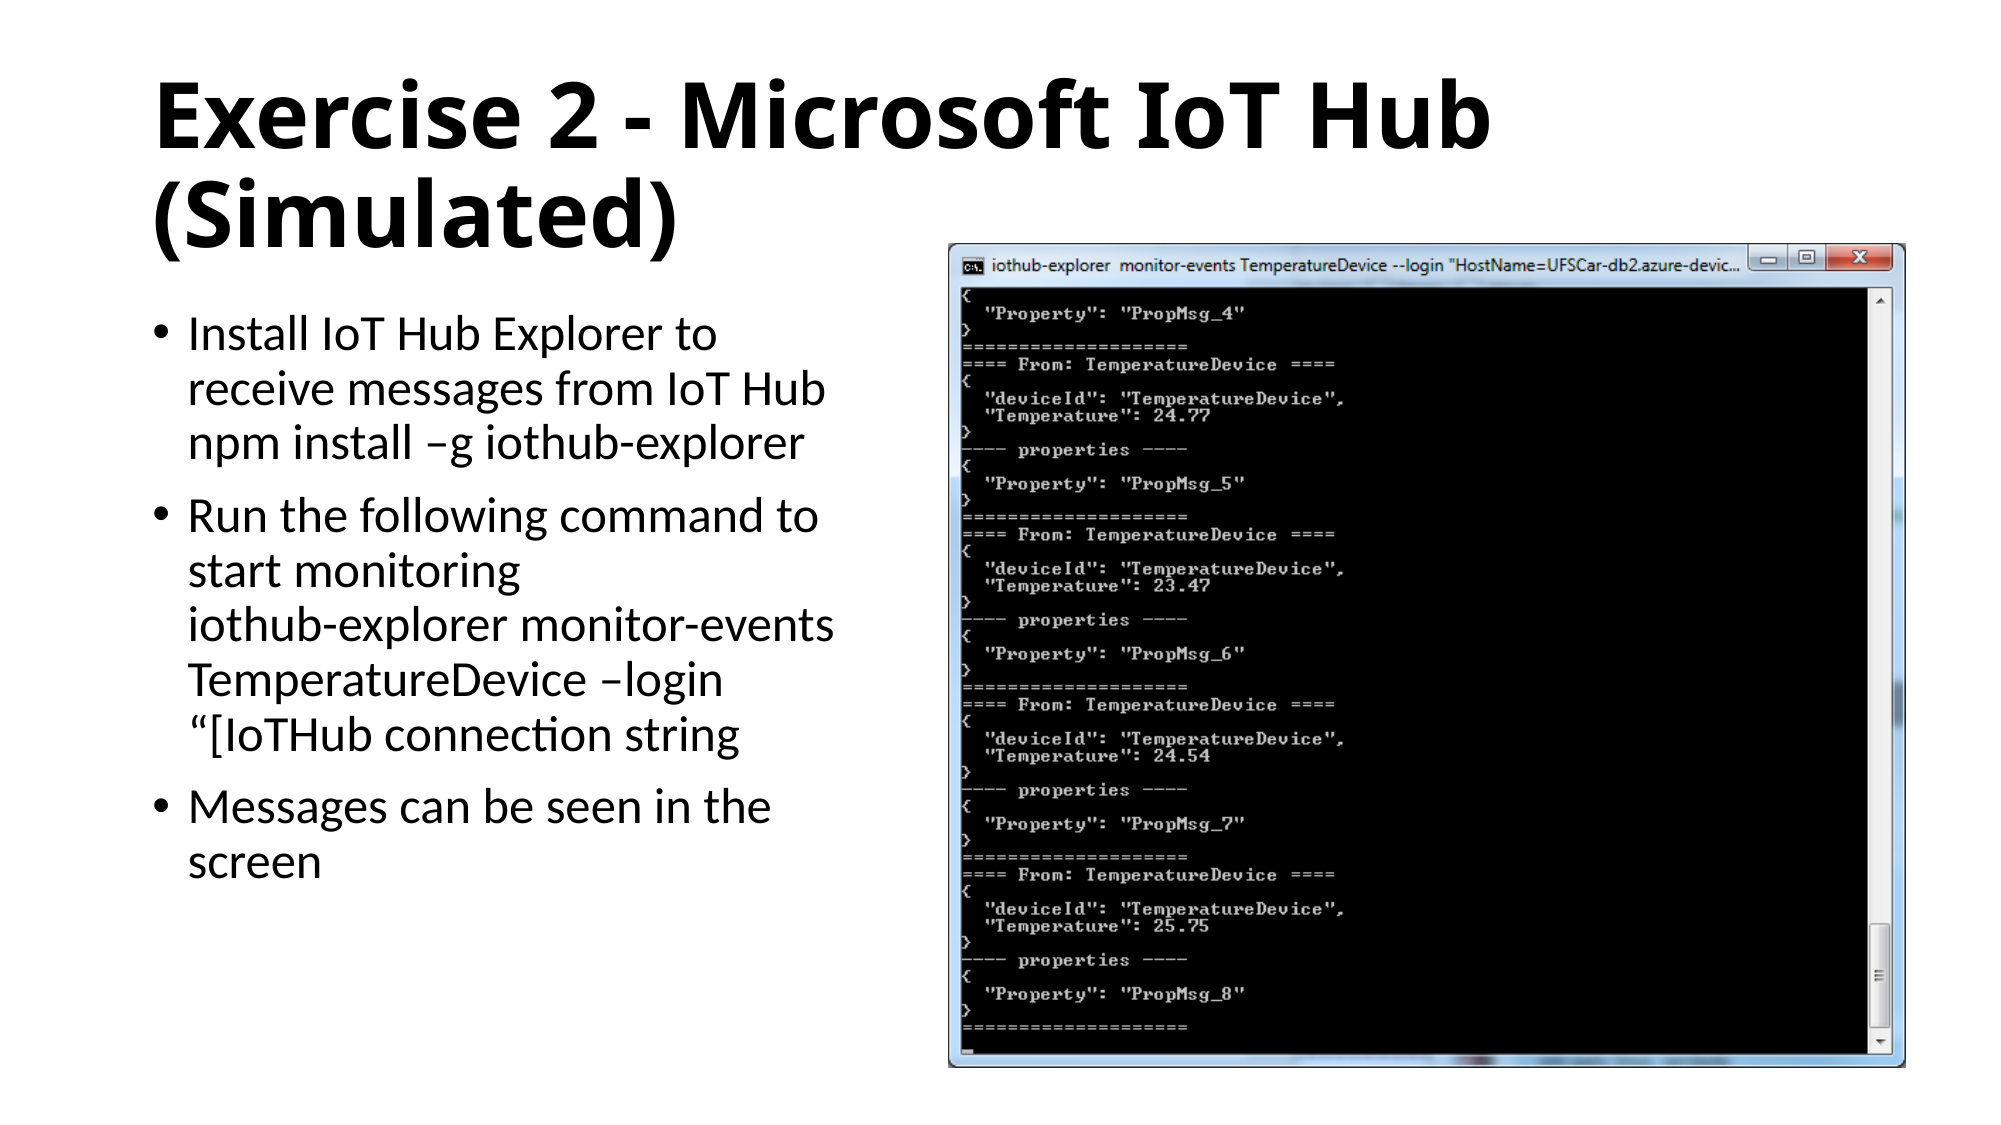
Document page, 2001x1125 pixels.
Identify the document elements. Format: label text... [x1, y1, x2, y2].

picture [947, 243, 1906, 1068]
title Exercise 2 - Microsoft IoT Hub (Simulated) [137, 59, 1863, 277]
list Install IoT Hub Explorer to receive messages from IoT Hub npm install –g iothub-explorer Run the following command to start monitoring iothub-explorer monitor-events TemperatureDevice –login “[IoTHub connection string Messages can be seen in the screen [137, 299, 859, 1014]
